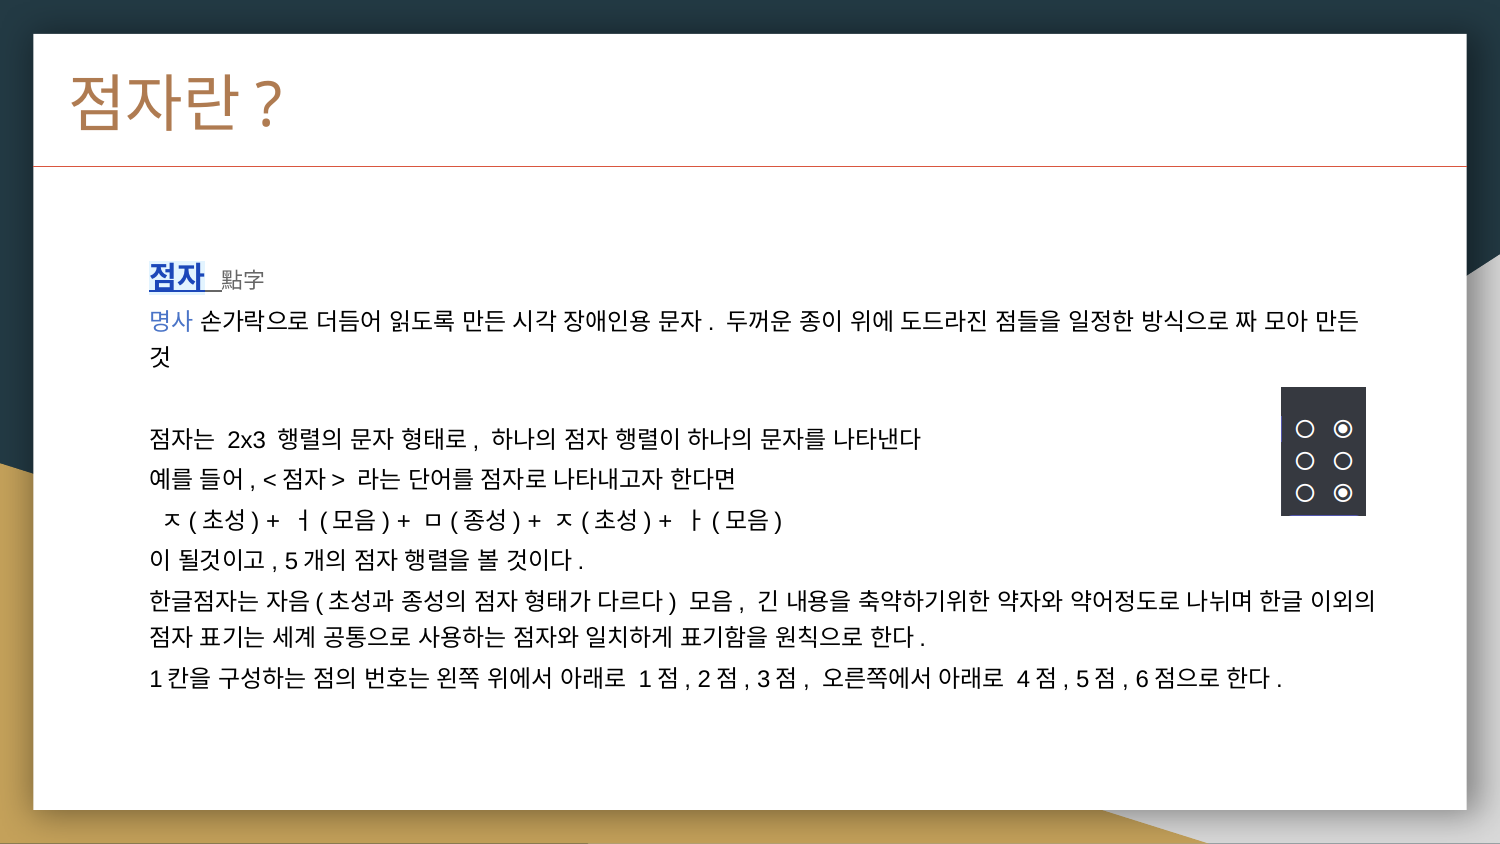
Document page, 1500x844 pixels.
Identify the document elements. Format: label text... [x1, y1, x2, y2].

picture [1280, 387, 1366, 516]
text_box 점자란? [56, 57, 631, 144]
list 점자 點字 명사 손가락으로 더듬어 읽도록 만든 시각 장애인용 문자. 두꺼운 종이 위에 도드라진 점들을 일정한 방식으로 짜 모아 만든 것 점자는 2x3 행렬의 문자 형태로, 하나의 점자 행렬이 하나의 문자를 나타낸다 예를 들어, <점자> 라는 단어를 점자로 나타내고자 한다면 ㅈ(초성) + ㅓ(모음) + ㅁ(종성) + ㅈ(초성) + ㅏ(모음) 이 될것이고, 5개의 점자 행렬을 볼 것이다. 한글점자는 자음(초성과 종성의 점자 형태가 다르다) 모음, 긴 내용을 축약하기위한 약자와 약어정도로 나뉘며 한글 이외의 점자 표기는 세계 공통으로 사용하는 점자와 일치하게 표기함을 원칙으로 한다. 1칸을 구성하는 점의 번호는 왼쪽 위에서 아래로 1점, 2점, 3점, 오른쪽에서 아래로 4점, 5점, 6점으로 한다. [134, 236, 1396, 735]
